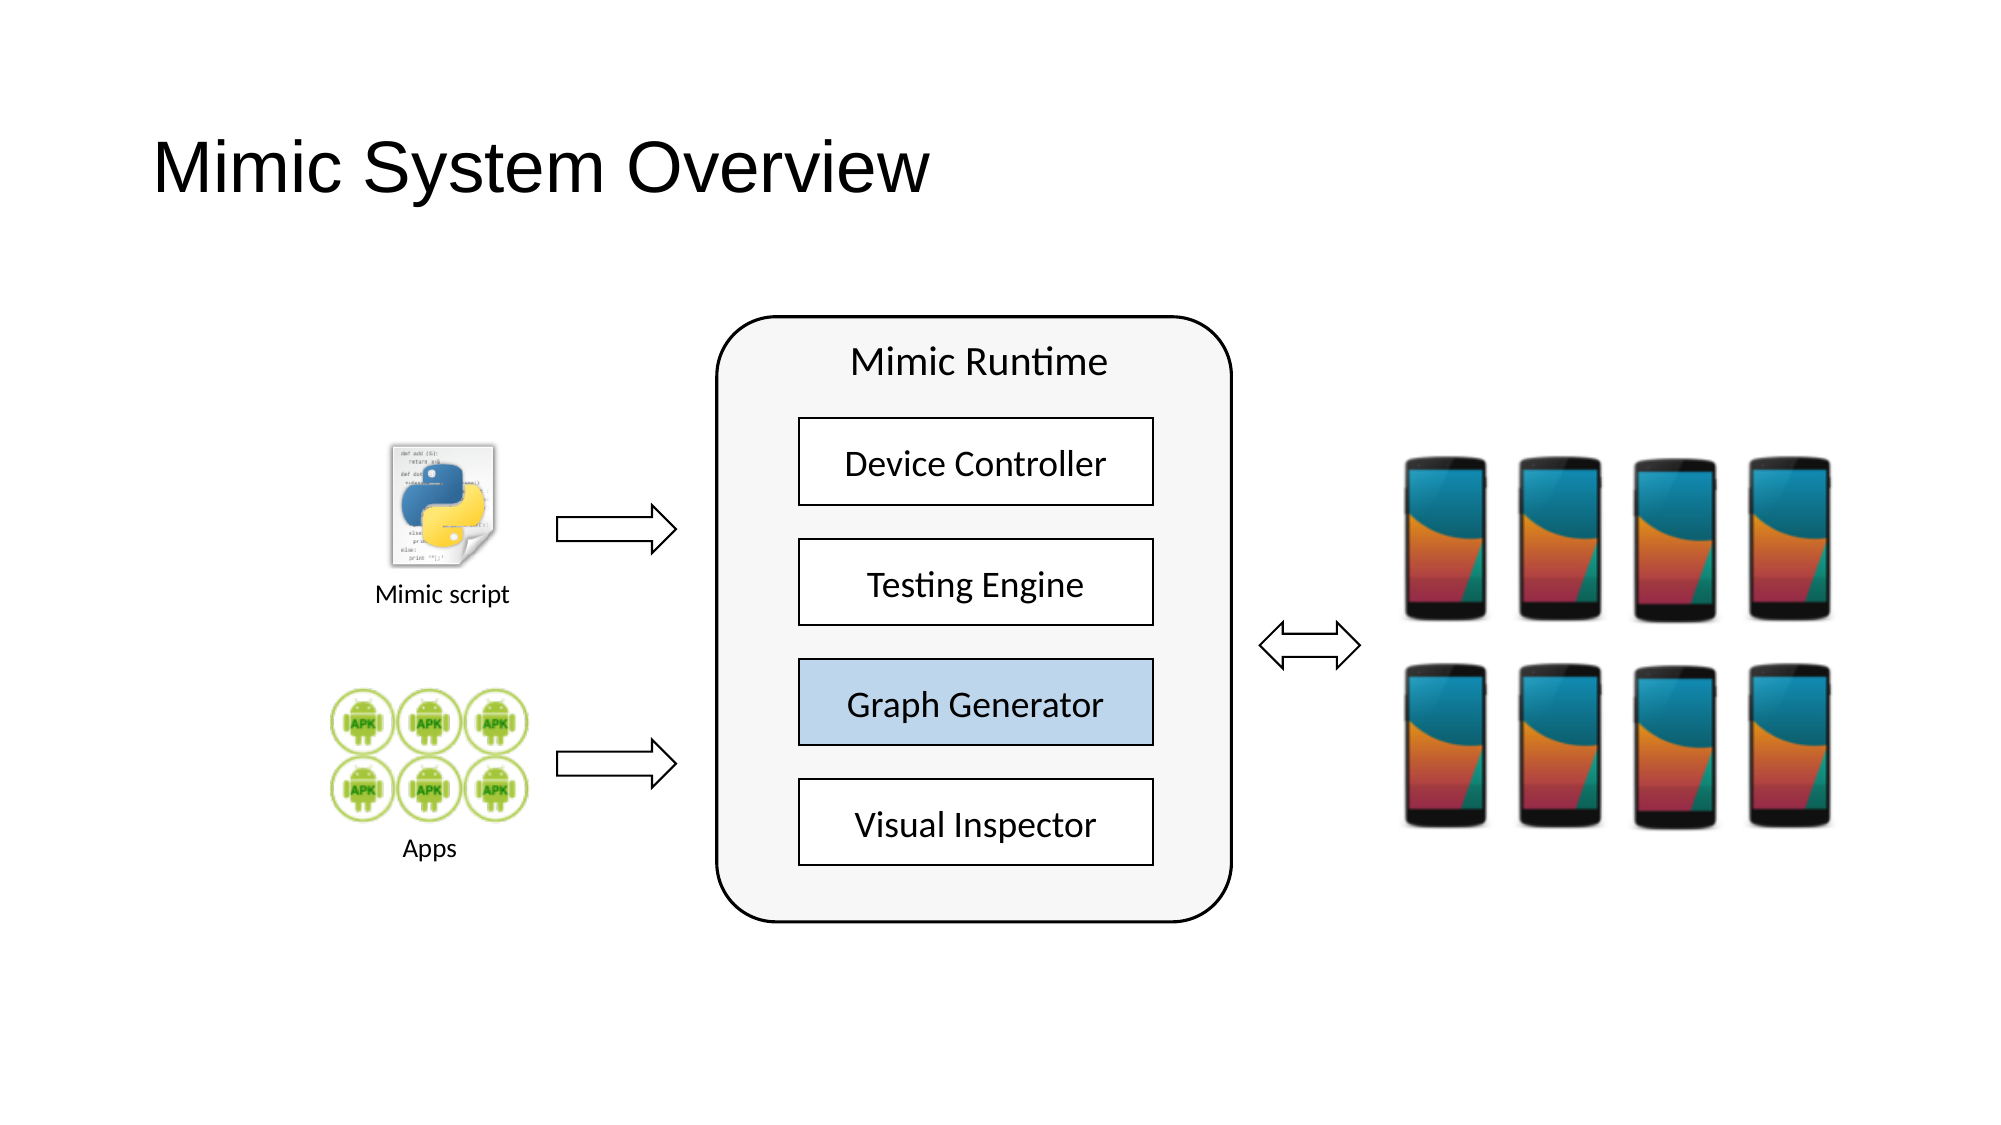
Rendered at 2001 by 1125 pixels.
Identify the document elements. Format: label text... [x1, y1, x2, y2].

picture [1736, 653, 1845, 838]
picture [1392, 653, 1501, 838]
picture [1506, 446, 1616, 631]
text_box [715, 315, 1233, 923]
picture [1736, 446, 1845, 631]
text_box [329, 686, 530, 871]
text_box Visual Inspector [798, 778, 1154, 866]
text_box [556, 502, 678, 556]
picture [1506, 653, 1616, 838]
picture [1621, 448, 1730, 633]
text_box Mimic Runtime [835, 326, 1124, 392]
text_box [348, 441, 537, 617]
text_box [556, 737, 678, 791]
picture [1621, 655, 1730, 840]
title Mimic System Overview [137, 59, 1863, 278]
picture [1392, 446, 1501, 631]
text_box Device Controller [798, 417, 1154, 506]
text_box Graph Generator [798, 658, 1154, 746]
text_box Testing Engine [798, 538, 1154, 626]
text_box [1258, 619, 1362, 671]
